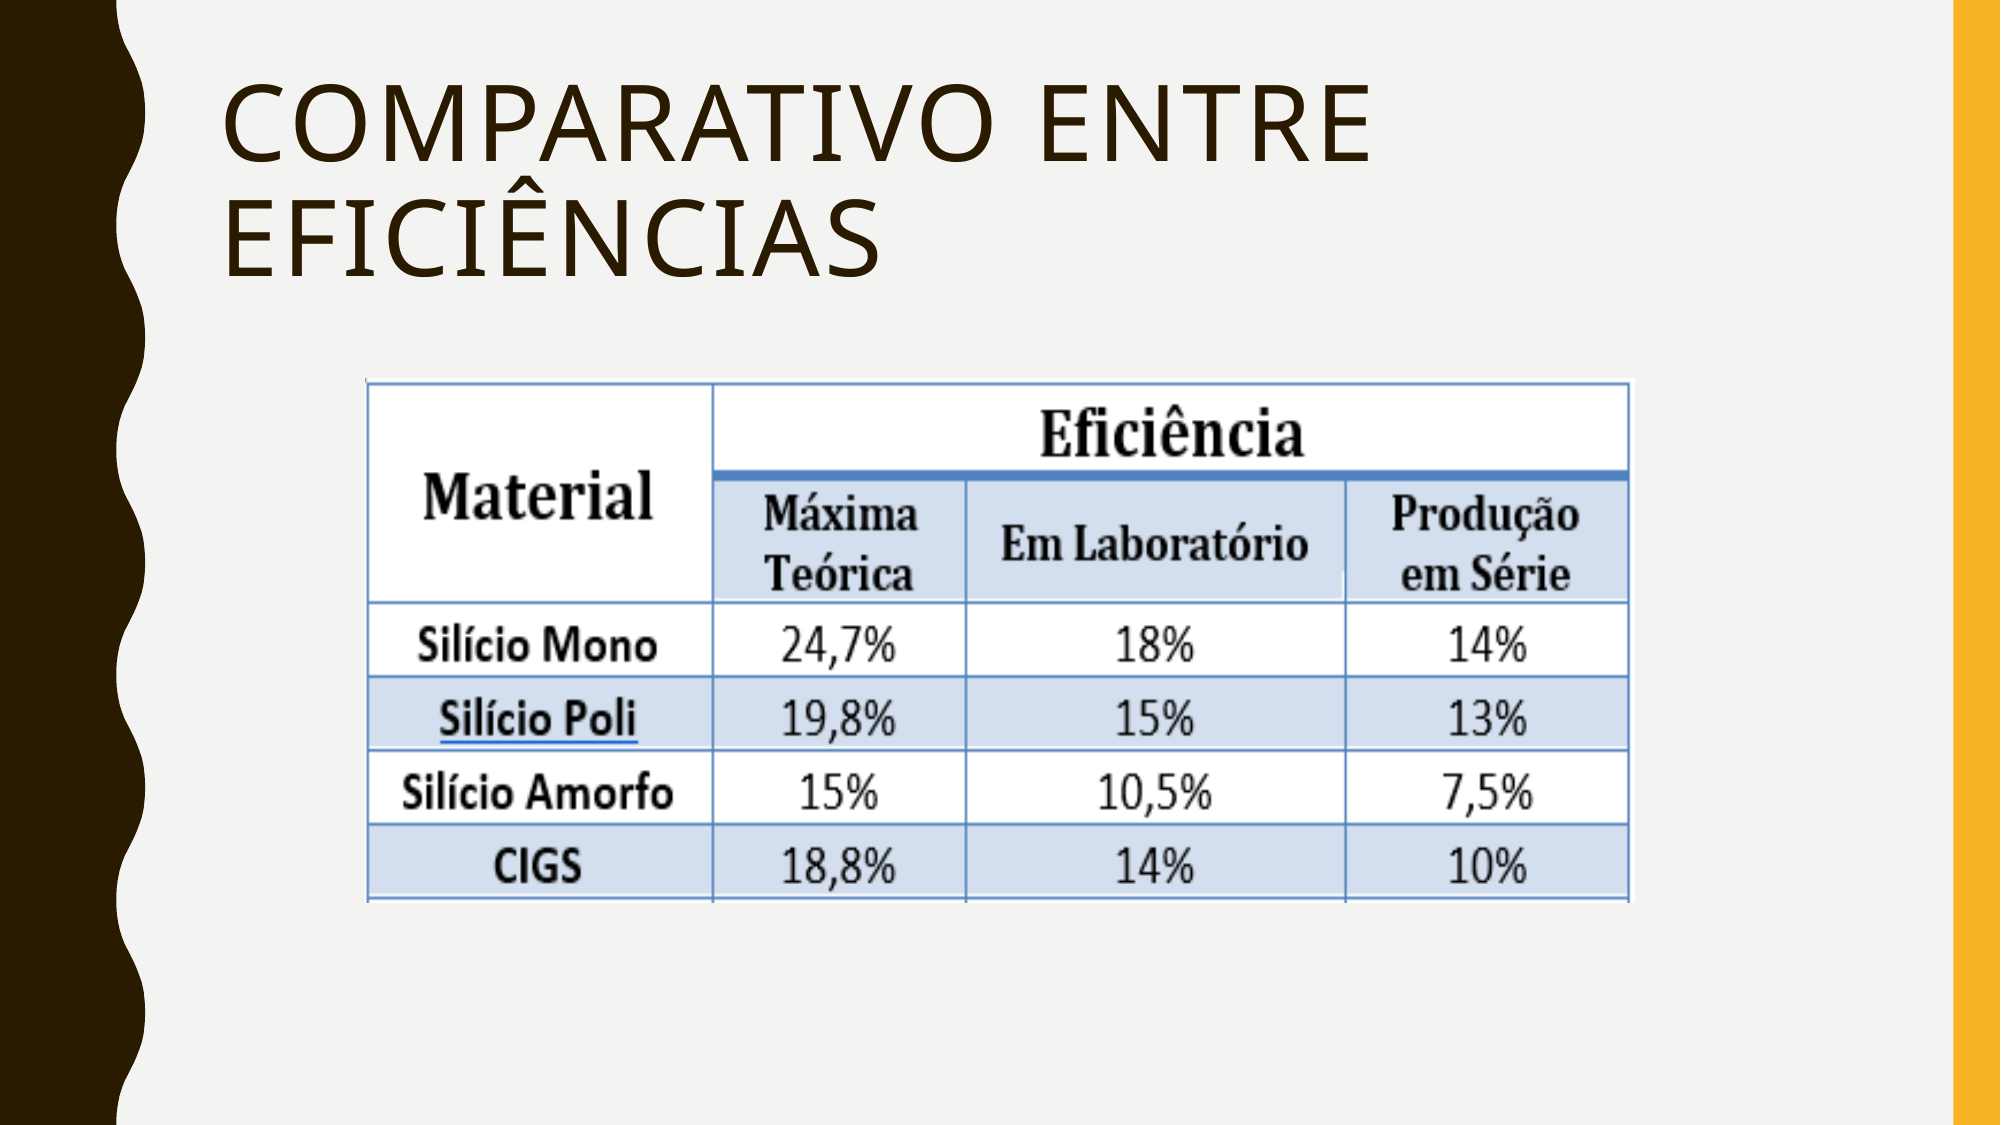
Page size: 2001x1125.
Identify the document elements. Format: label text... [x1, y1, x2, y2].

text_box COMPARAtivo ENTRE Eficiências [205, 62, 1875, 308]
picture [365, 377, 1635, 903]
